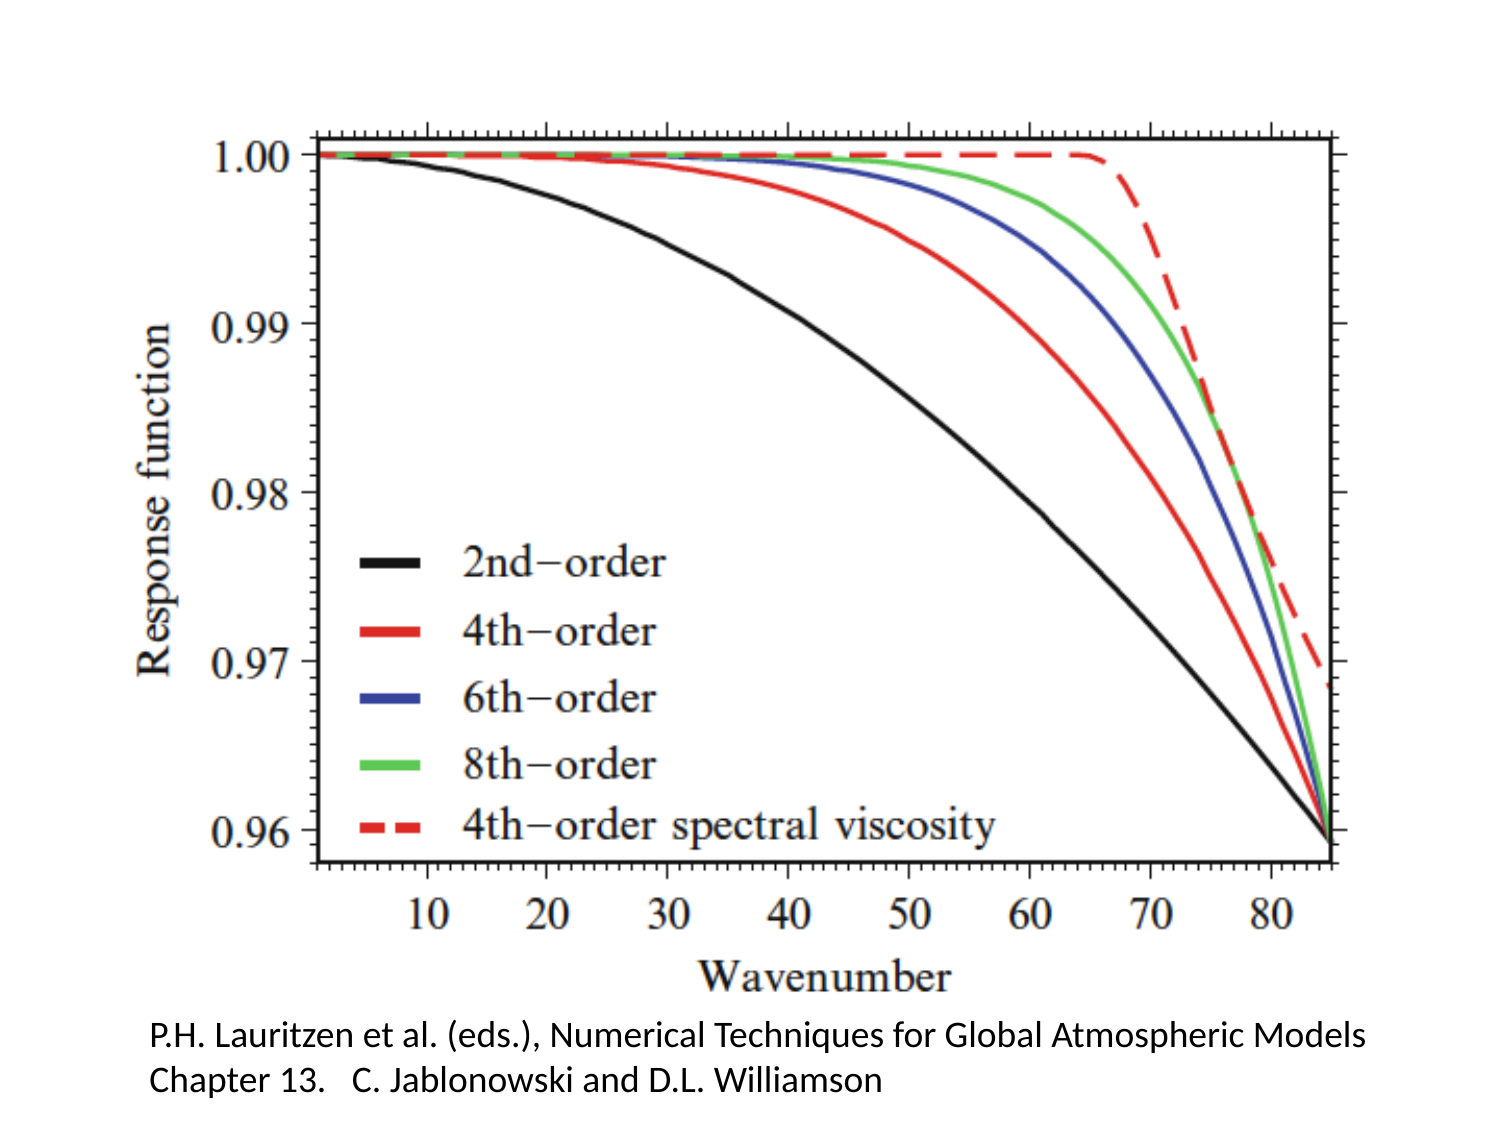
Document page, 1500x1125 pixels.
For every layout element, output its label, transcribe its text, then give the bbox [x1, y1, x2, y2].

picture [126, 83, 1374, 1040]
text_box P.H. Lauritzen et al. (eds.), Numerical Techniques for Global Atmospheric Models Chapter 13. C. Jablonowski and D.L. Williamson [134, 1002, 1392, 1108]
